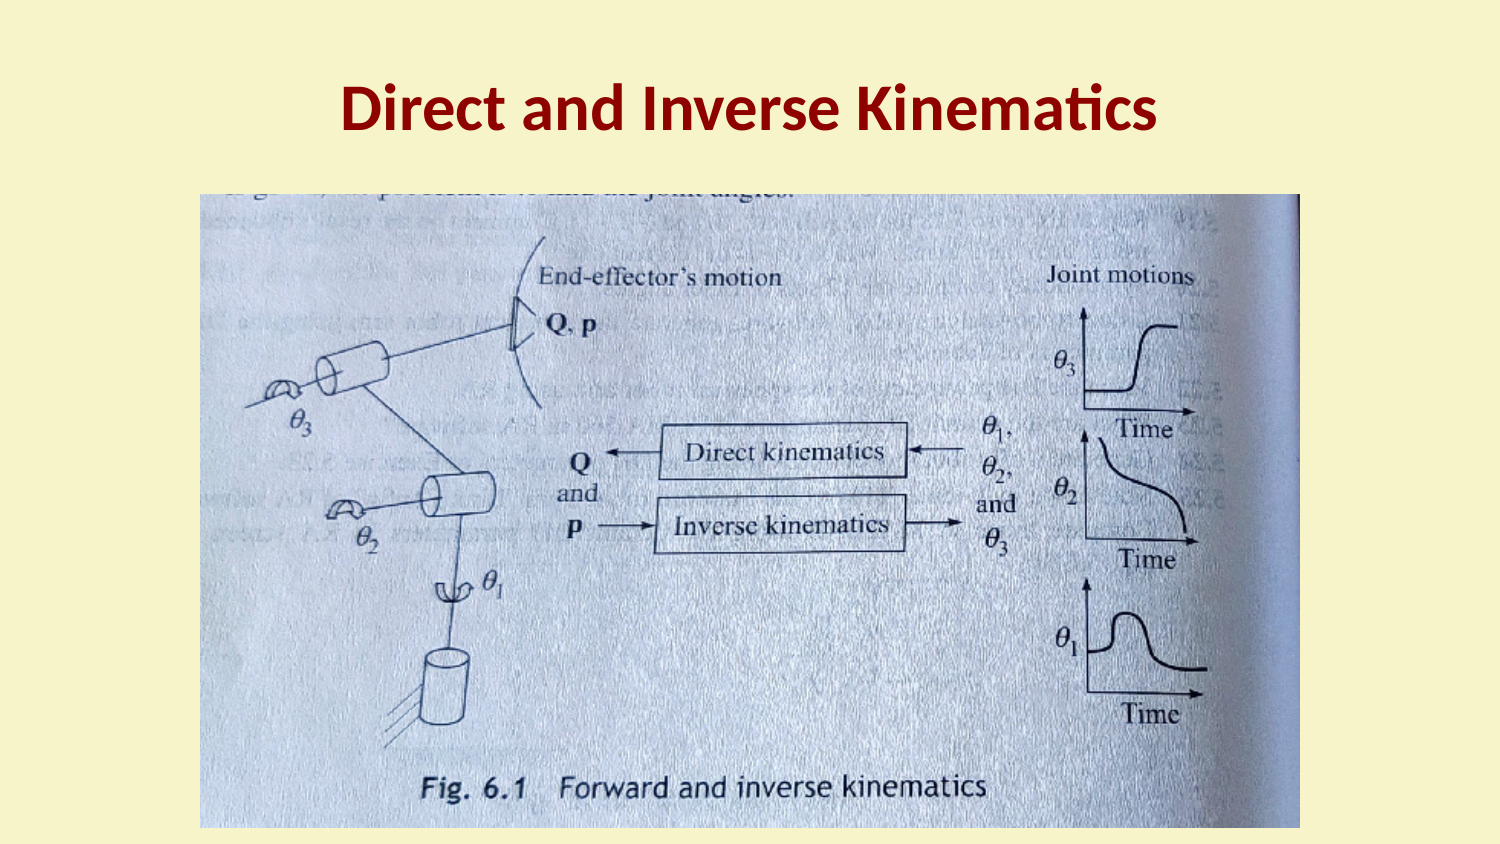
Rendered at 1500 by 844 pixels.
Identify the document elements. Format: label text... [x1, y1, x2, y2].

title Direct and Inverse Kinematics [75, 33, 1425, 175]
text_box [199, 194, 1301, 828]
